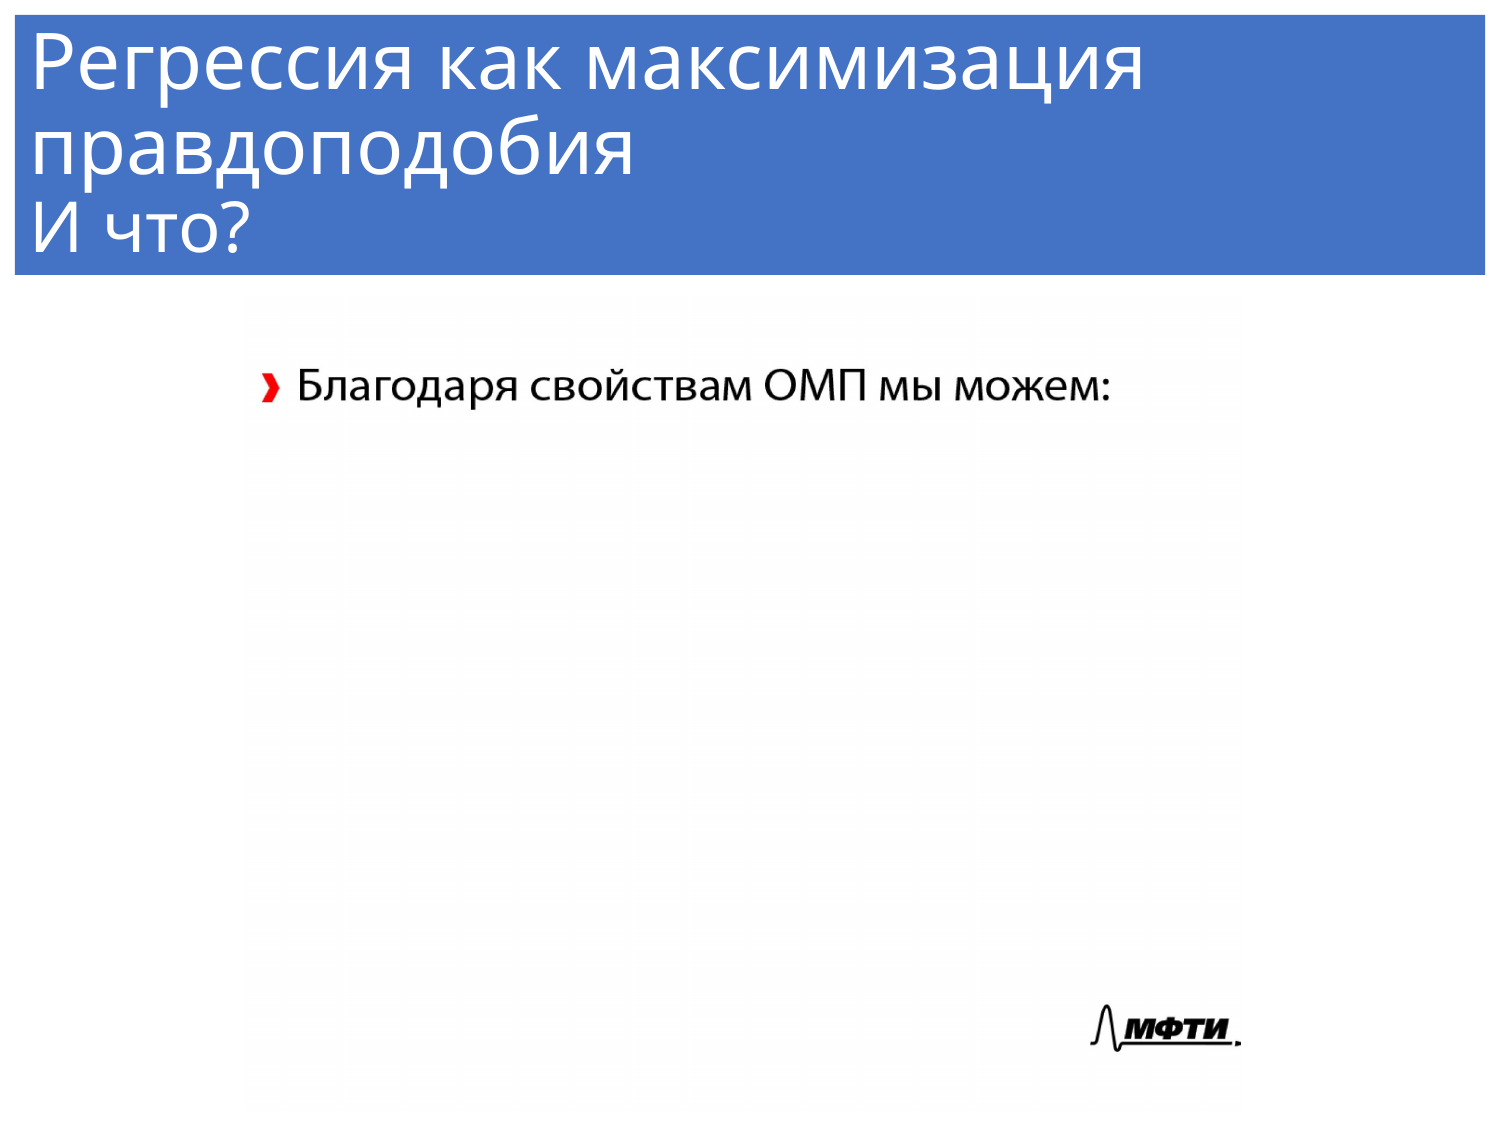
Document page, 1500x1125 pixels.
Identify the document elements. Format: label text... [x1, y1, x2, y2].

picture [242, 295, 1241, 1111]
title Регрессия как максимизация правдоподобия И что? [14, 14, 1486, 275]
